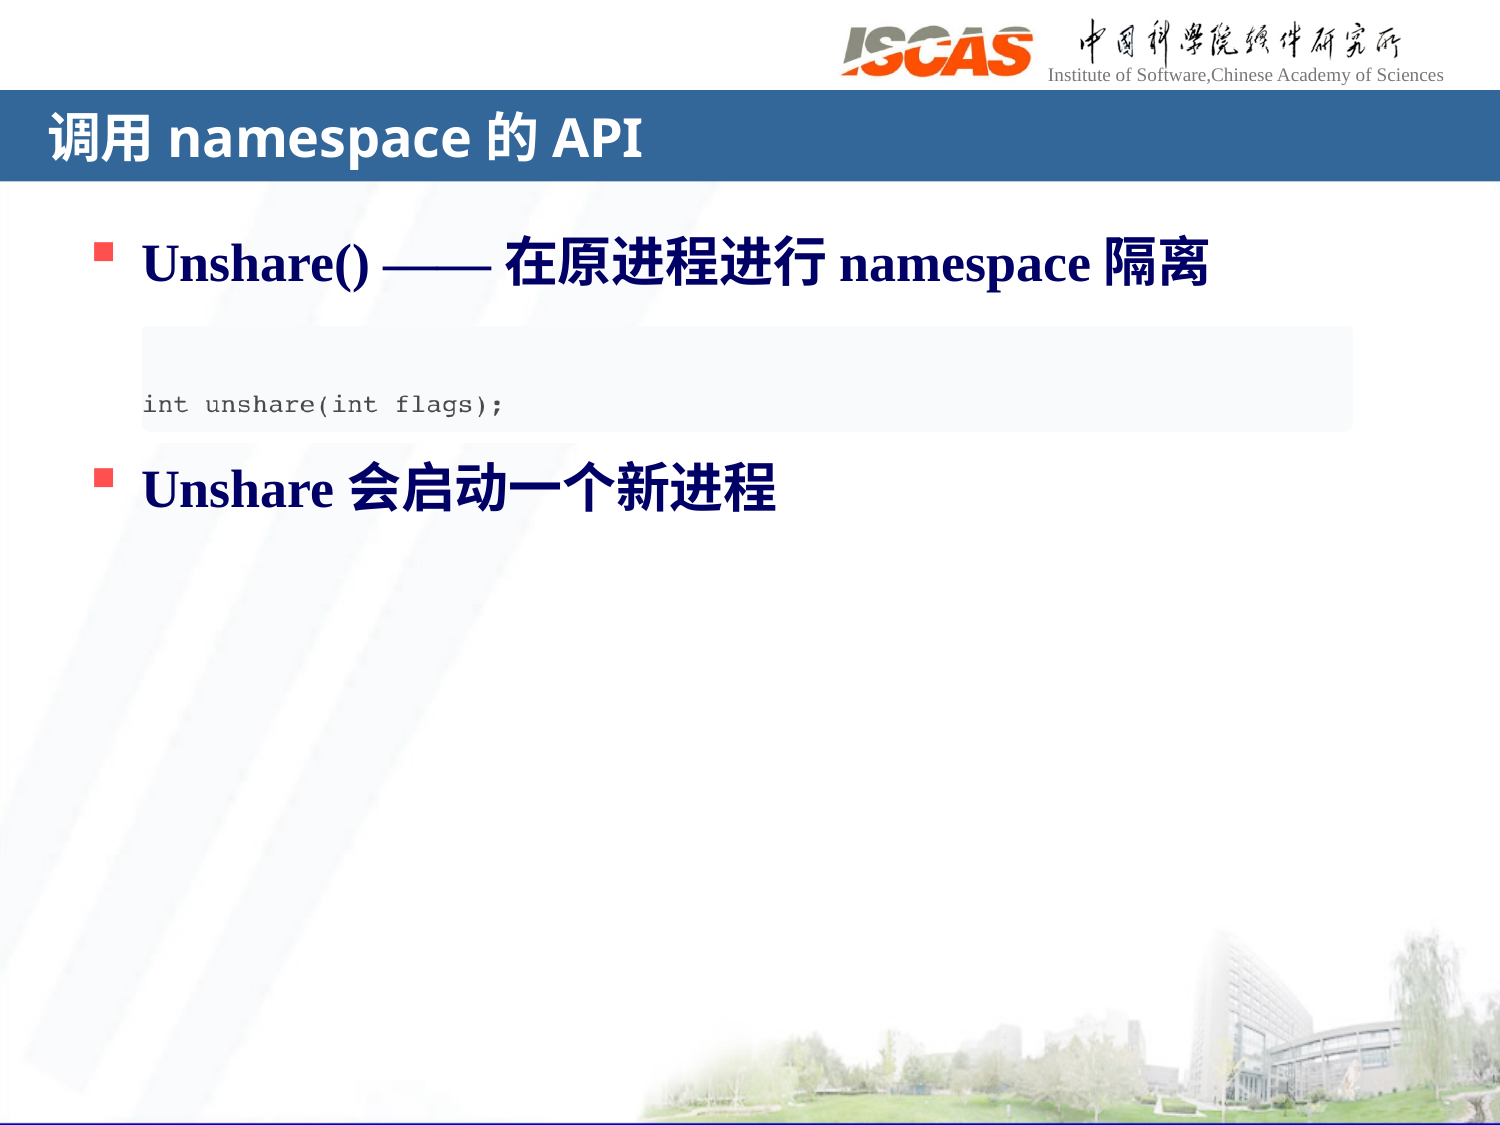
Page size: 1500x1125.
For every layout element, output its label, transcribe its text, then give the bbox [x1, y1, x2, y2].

picture [0, 182, 1500, 1125]
picture [1077, 15, 1402, 71]
picture [837, 18, 1045, 87]
title 调用namespace的API [0, 89, 1500, 182]
list Unshare() ——在原进程进行namespace隔离 Unshare会启动一个新进程 [73, 219, 1427, 1024]
